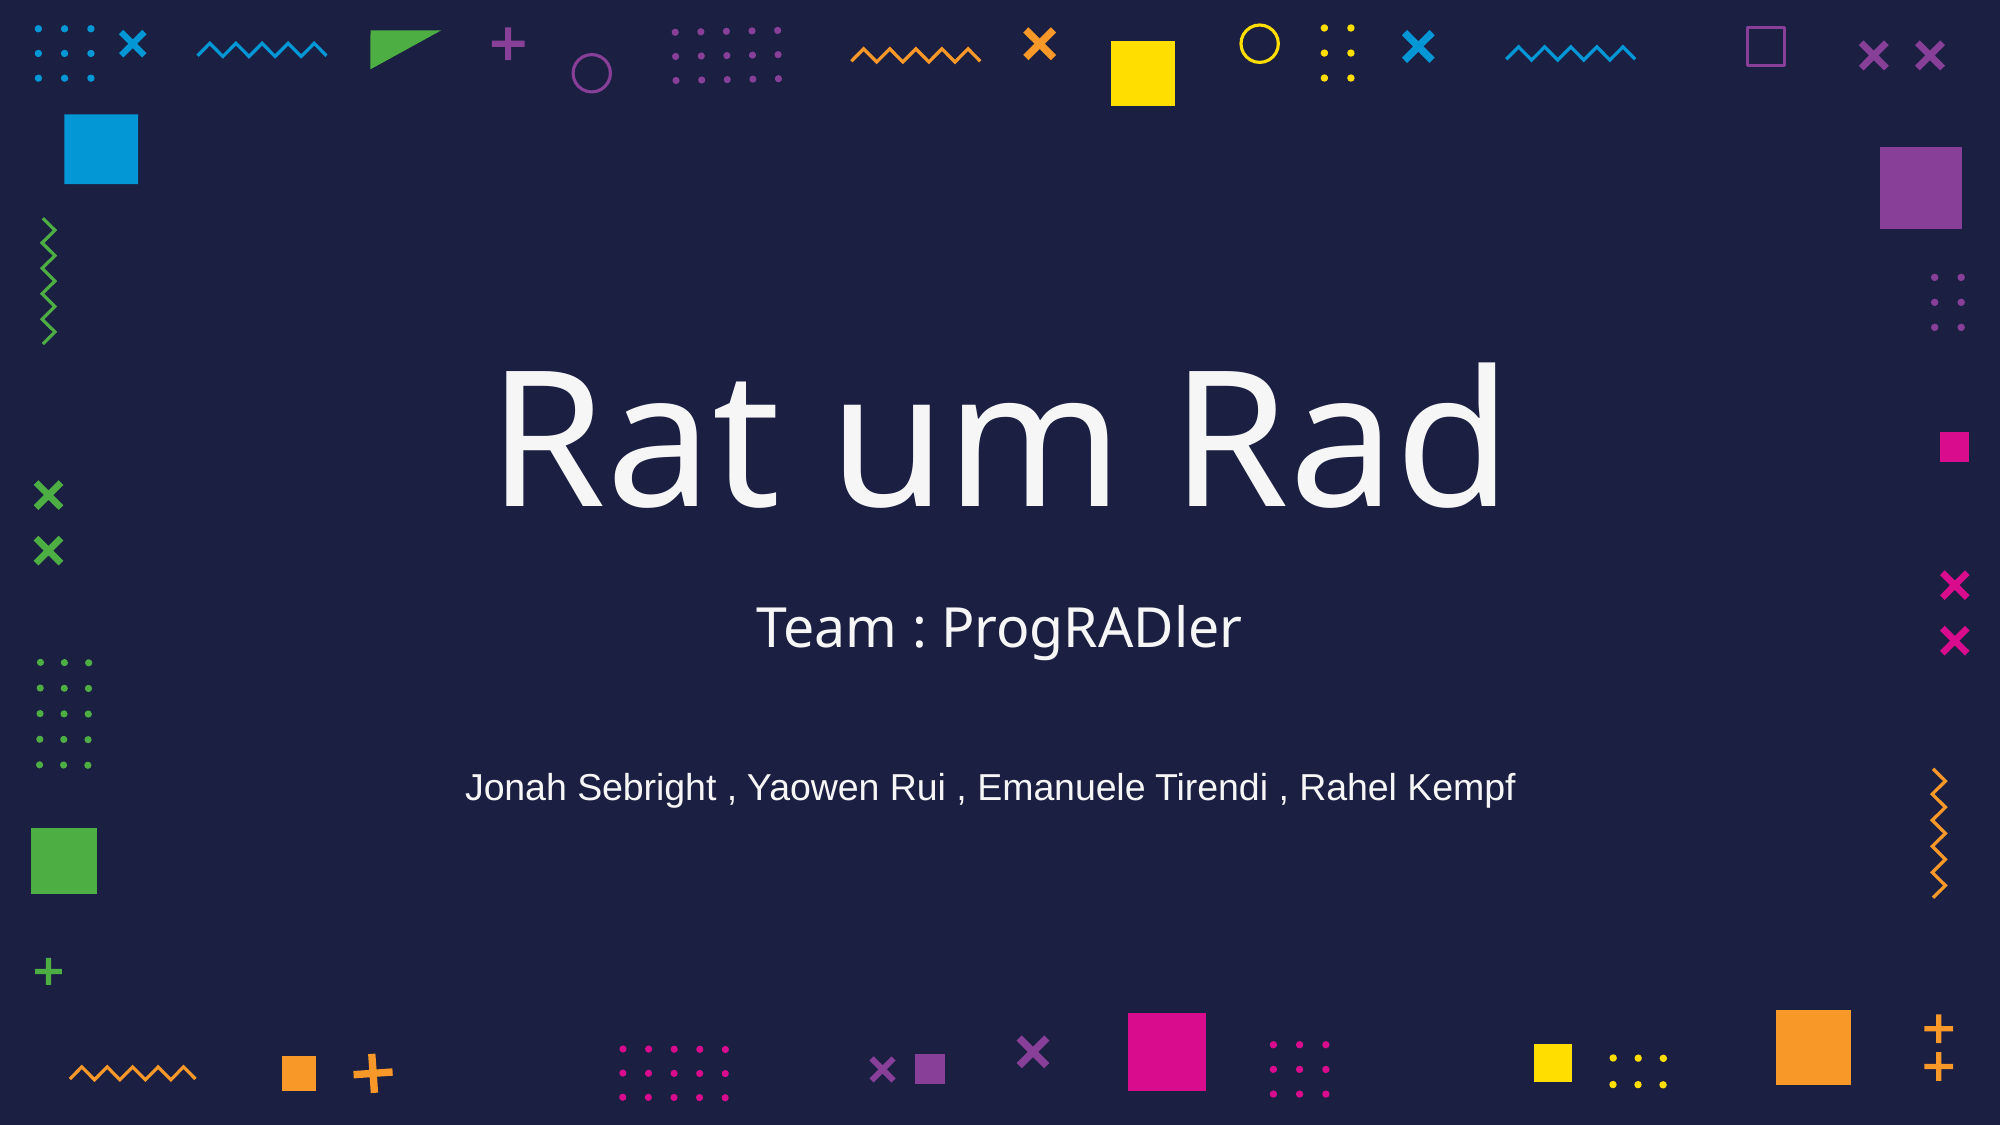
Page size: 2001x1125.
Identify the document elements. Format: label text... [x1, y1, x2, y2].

subtitle Team : ProgRADler [353, 571, 1647, 689]
title Rat um Rad [353, 358, 1647, 505]
text_box Jonah Sebright , Yaowen Rui , Emanuele Tirendi , Rahel Kempf [450, 755, 1550, 816]
